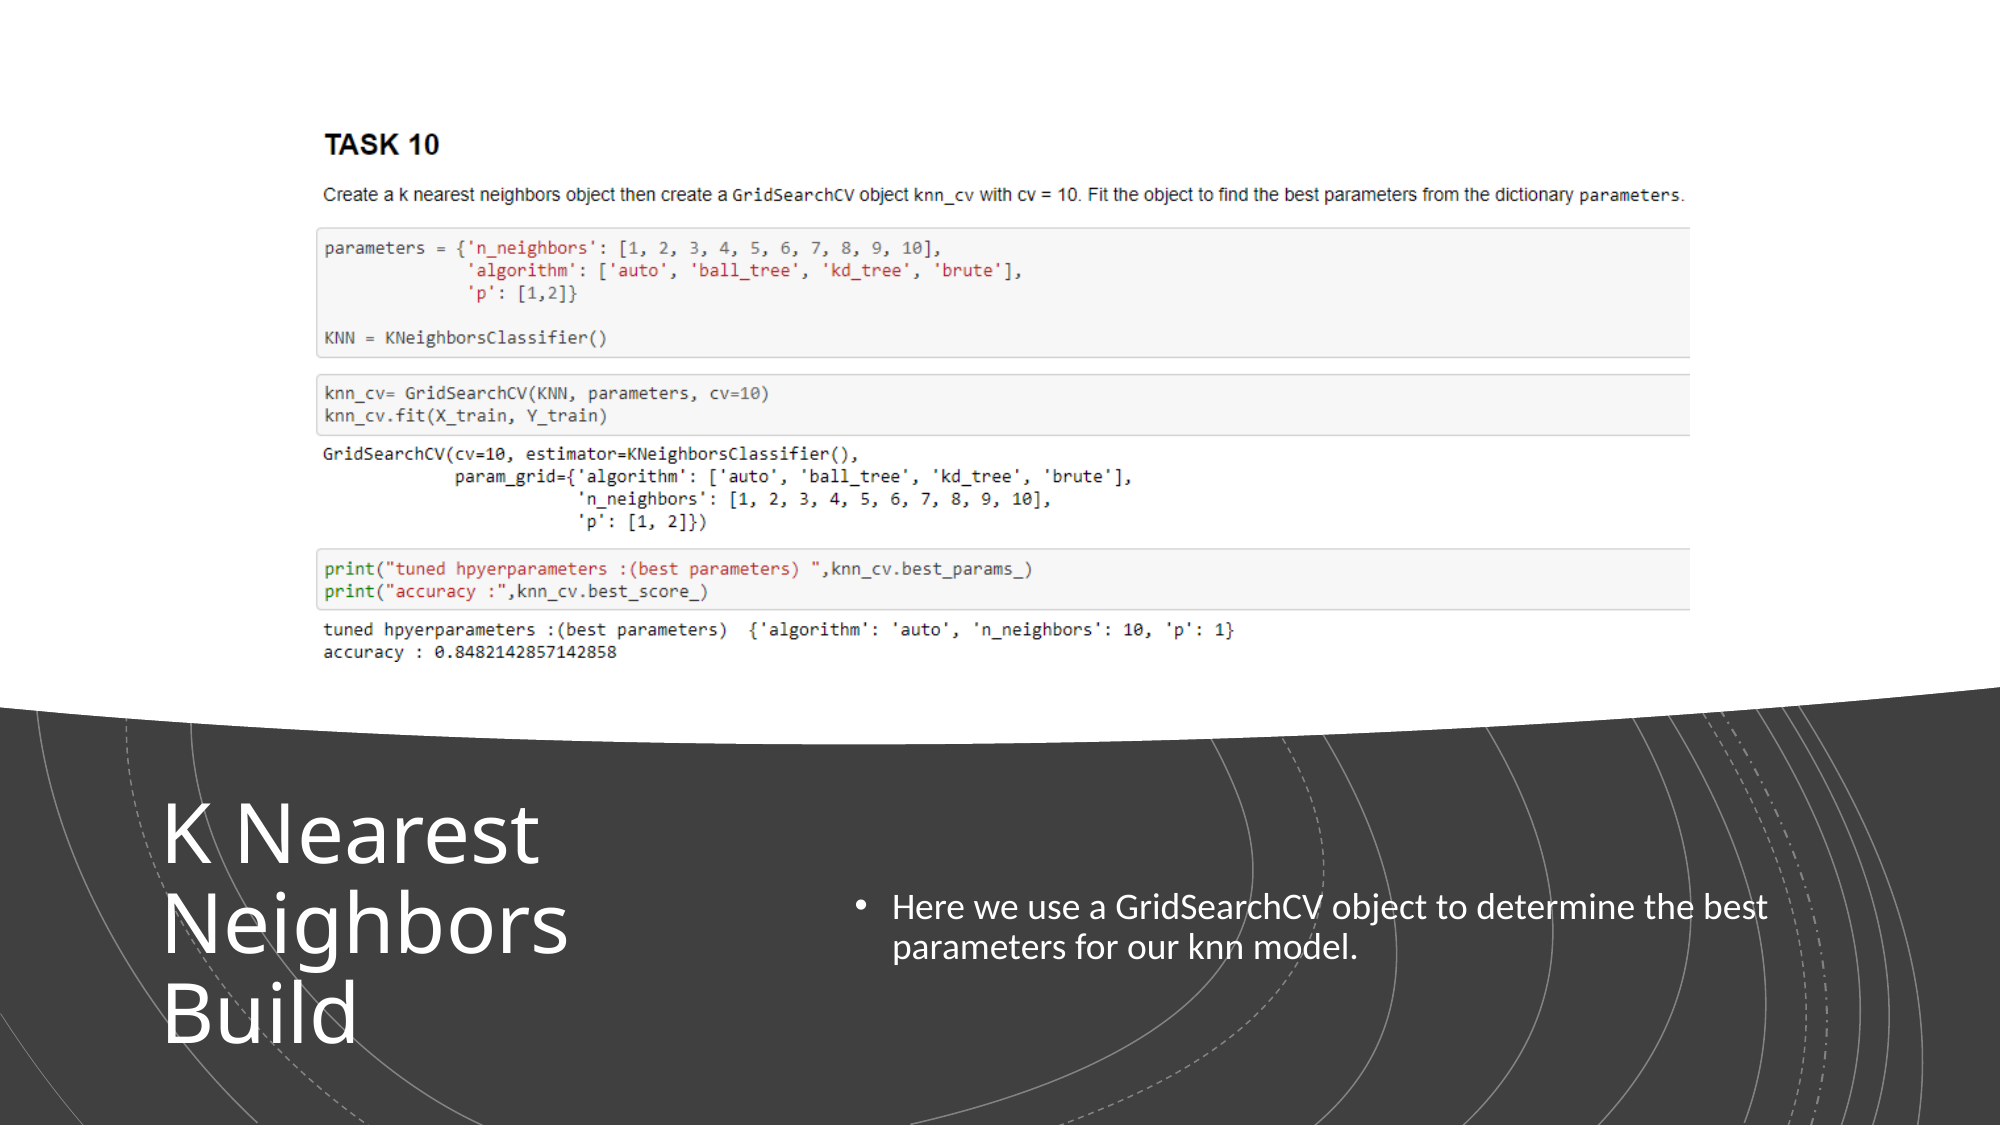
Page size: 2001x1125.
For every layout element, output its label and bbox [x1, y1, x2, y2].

text_box [0, 0, 1999, 1125]
picture [311, 110, 1690, 662]
